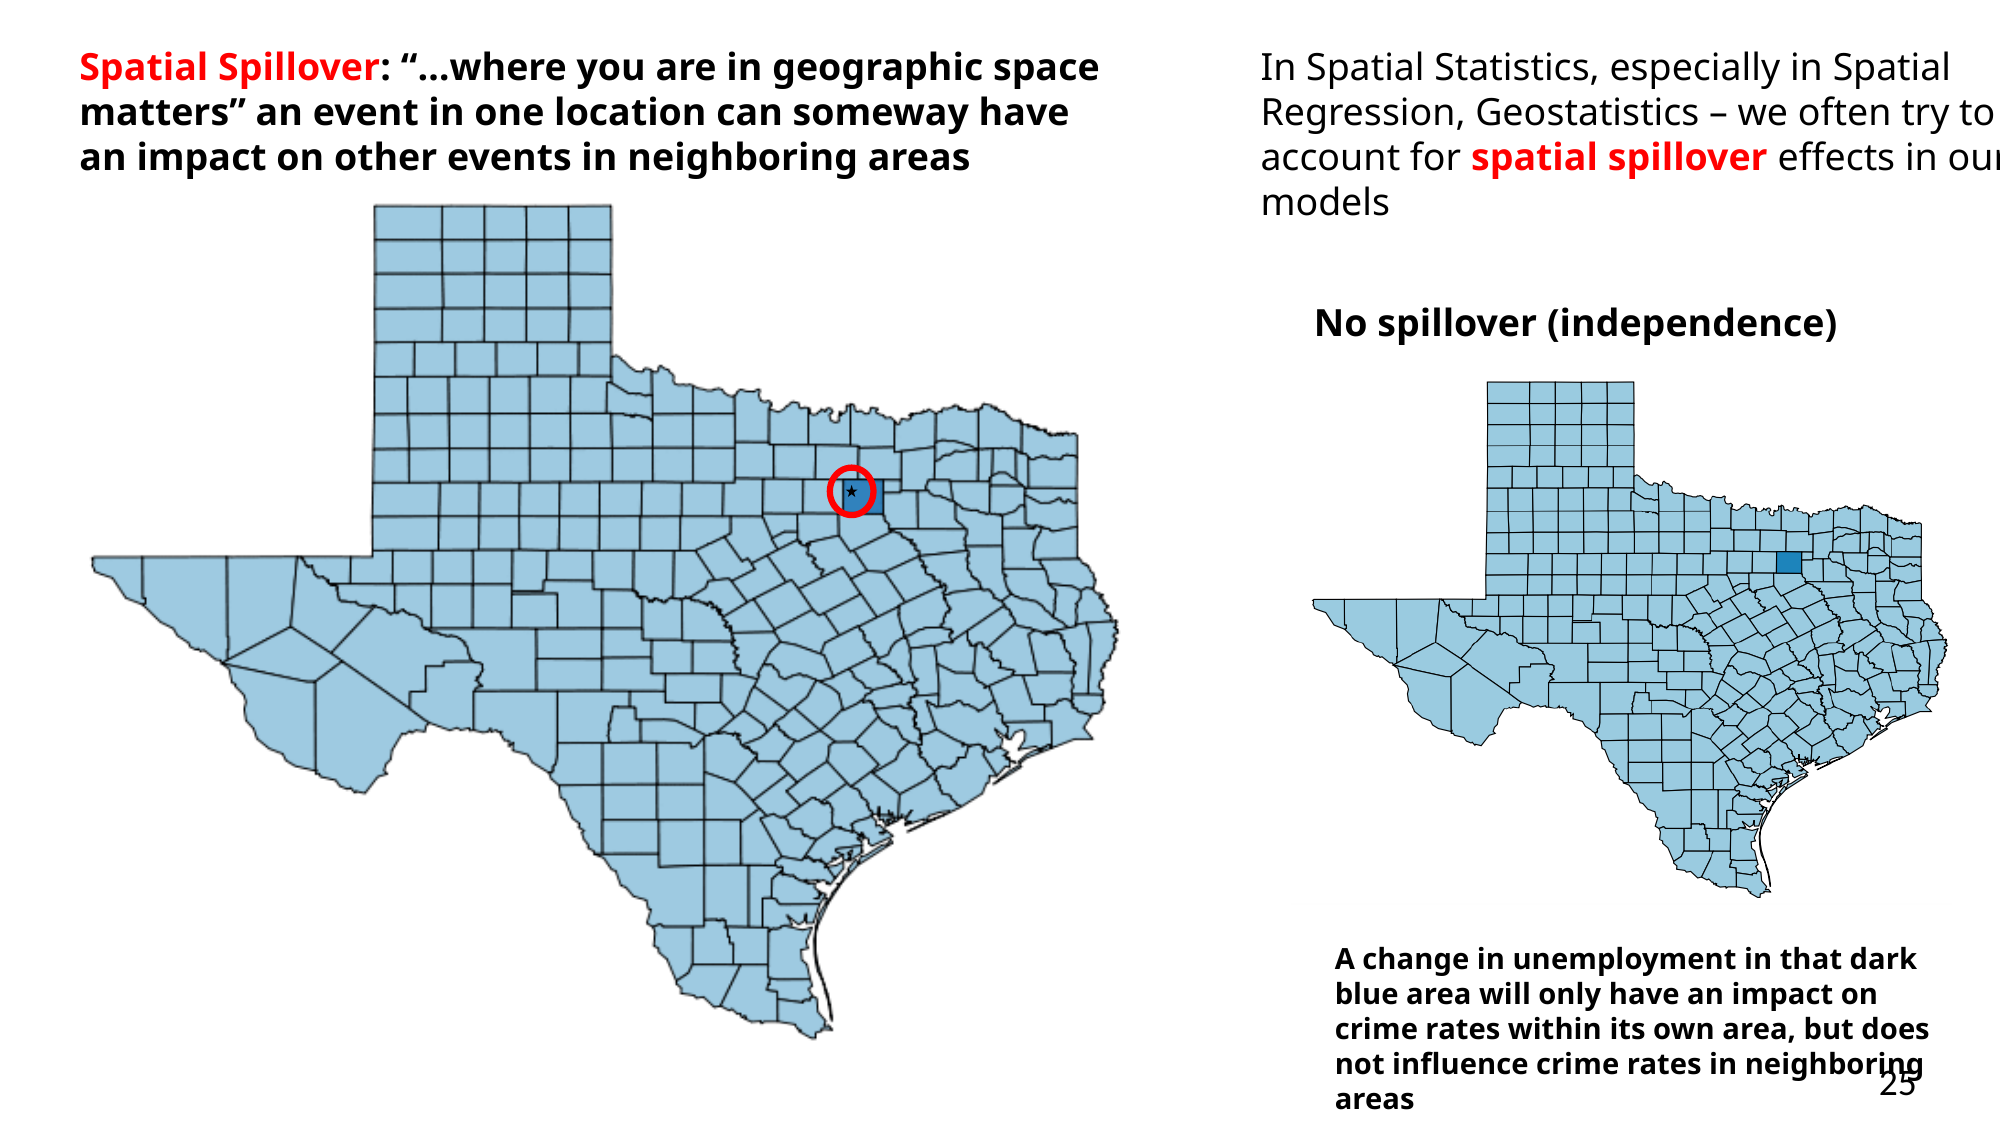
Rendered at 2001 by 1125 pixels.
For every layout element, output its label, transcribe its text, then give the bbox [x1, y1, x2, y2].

text_box In Spatial Statistics, especially in Spatial Regression, Geostatistics – we often try to account for spatial spillover effects in our models [1245, 35, 2000, 230]
picture [1291, 380, 1952, 905]
text_box No spillover (independence) [1171, 291, 1981, 352]
text_box A change in unemployment in that dark blue area will only have an impact on crime rates within its own area, but does not influence crime rates in neighboring areas [1320, 933, 1981, 1123]
text_box 25 [1864, 1050, 1953, 1075]
text_box Spatial Spillover: “…where you are in geographic space matters” an event in one location can someway have an impact on other events in neighboring areas [64, 36, 1130, 186]
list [81, 197, 1130, 1048]
